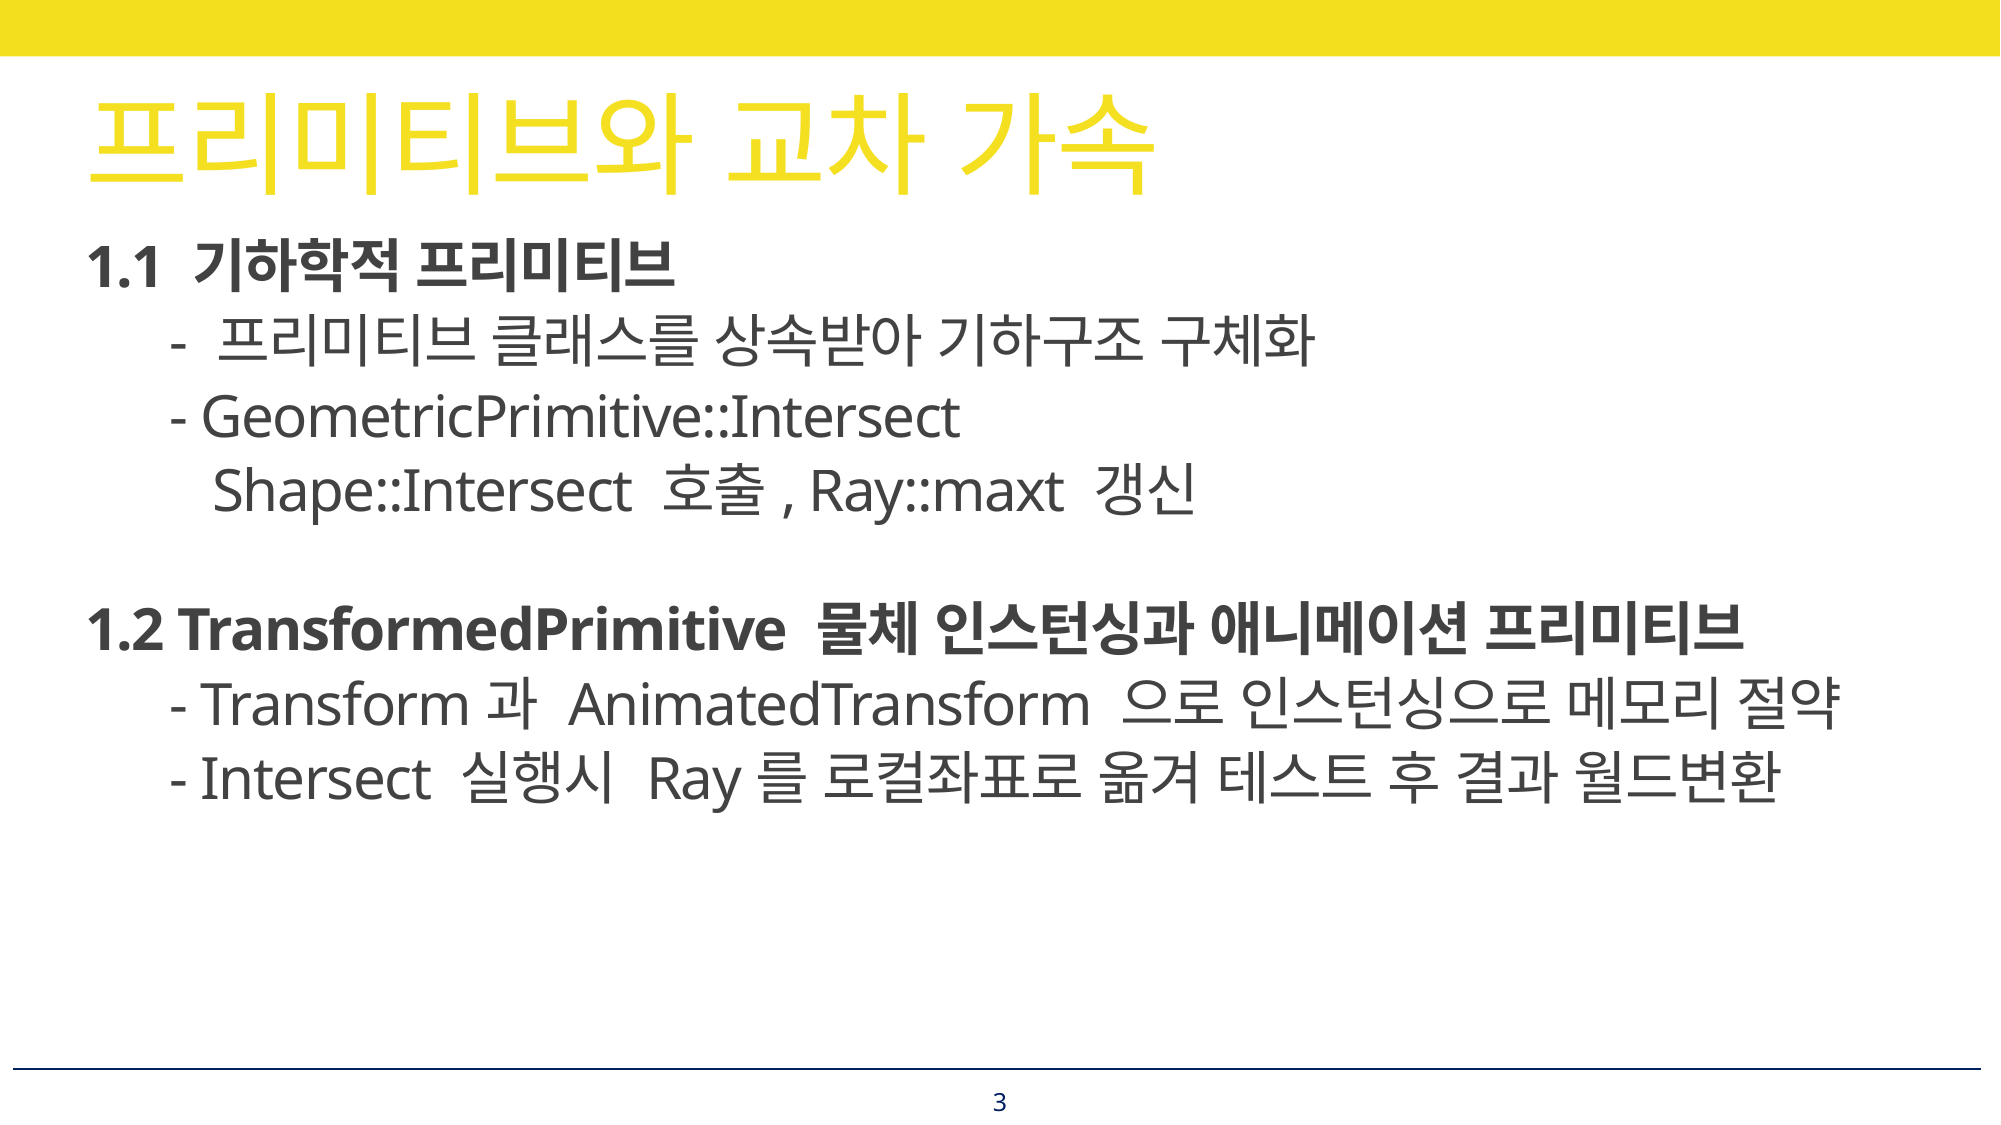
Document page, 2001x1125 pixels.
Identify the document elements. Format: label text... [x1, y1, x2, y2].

list 1.1 기하학적 프리미티브 - 프리미티브 클래스를 상속받아 기하구조 구체화 - GeometricPrimitive::Intersect Shape::Intersect 호출, Ray::maxt 갱신 1.2 TransformedPrimitive 물체 인스턴싱과 애니메이션 프리미티브 - Transform과 AnimatedTransform 으로 인스턴싱으로 메모리 절약 - Intersect 실행시 Ray를 로컬좌표로 옮겨 테스트 후 결과 월드변환 [85, 237, 1902, 1049]
slide_number 3 [916, 1078, 1084, 1125]
title 프리미티브와 교차 가속 [85, 89, 1915, 212]
